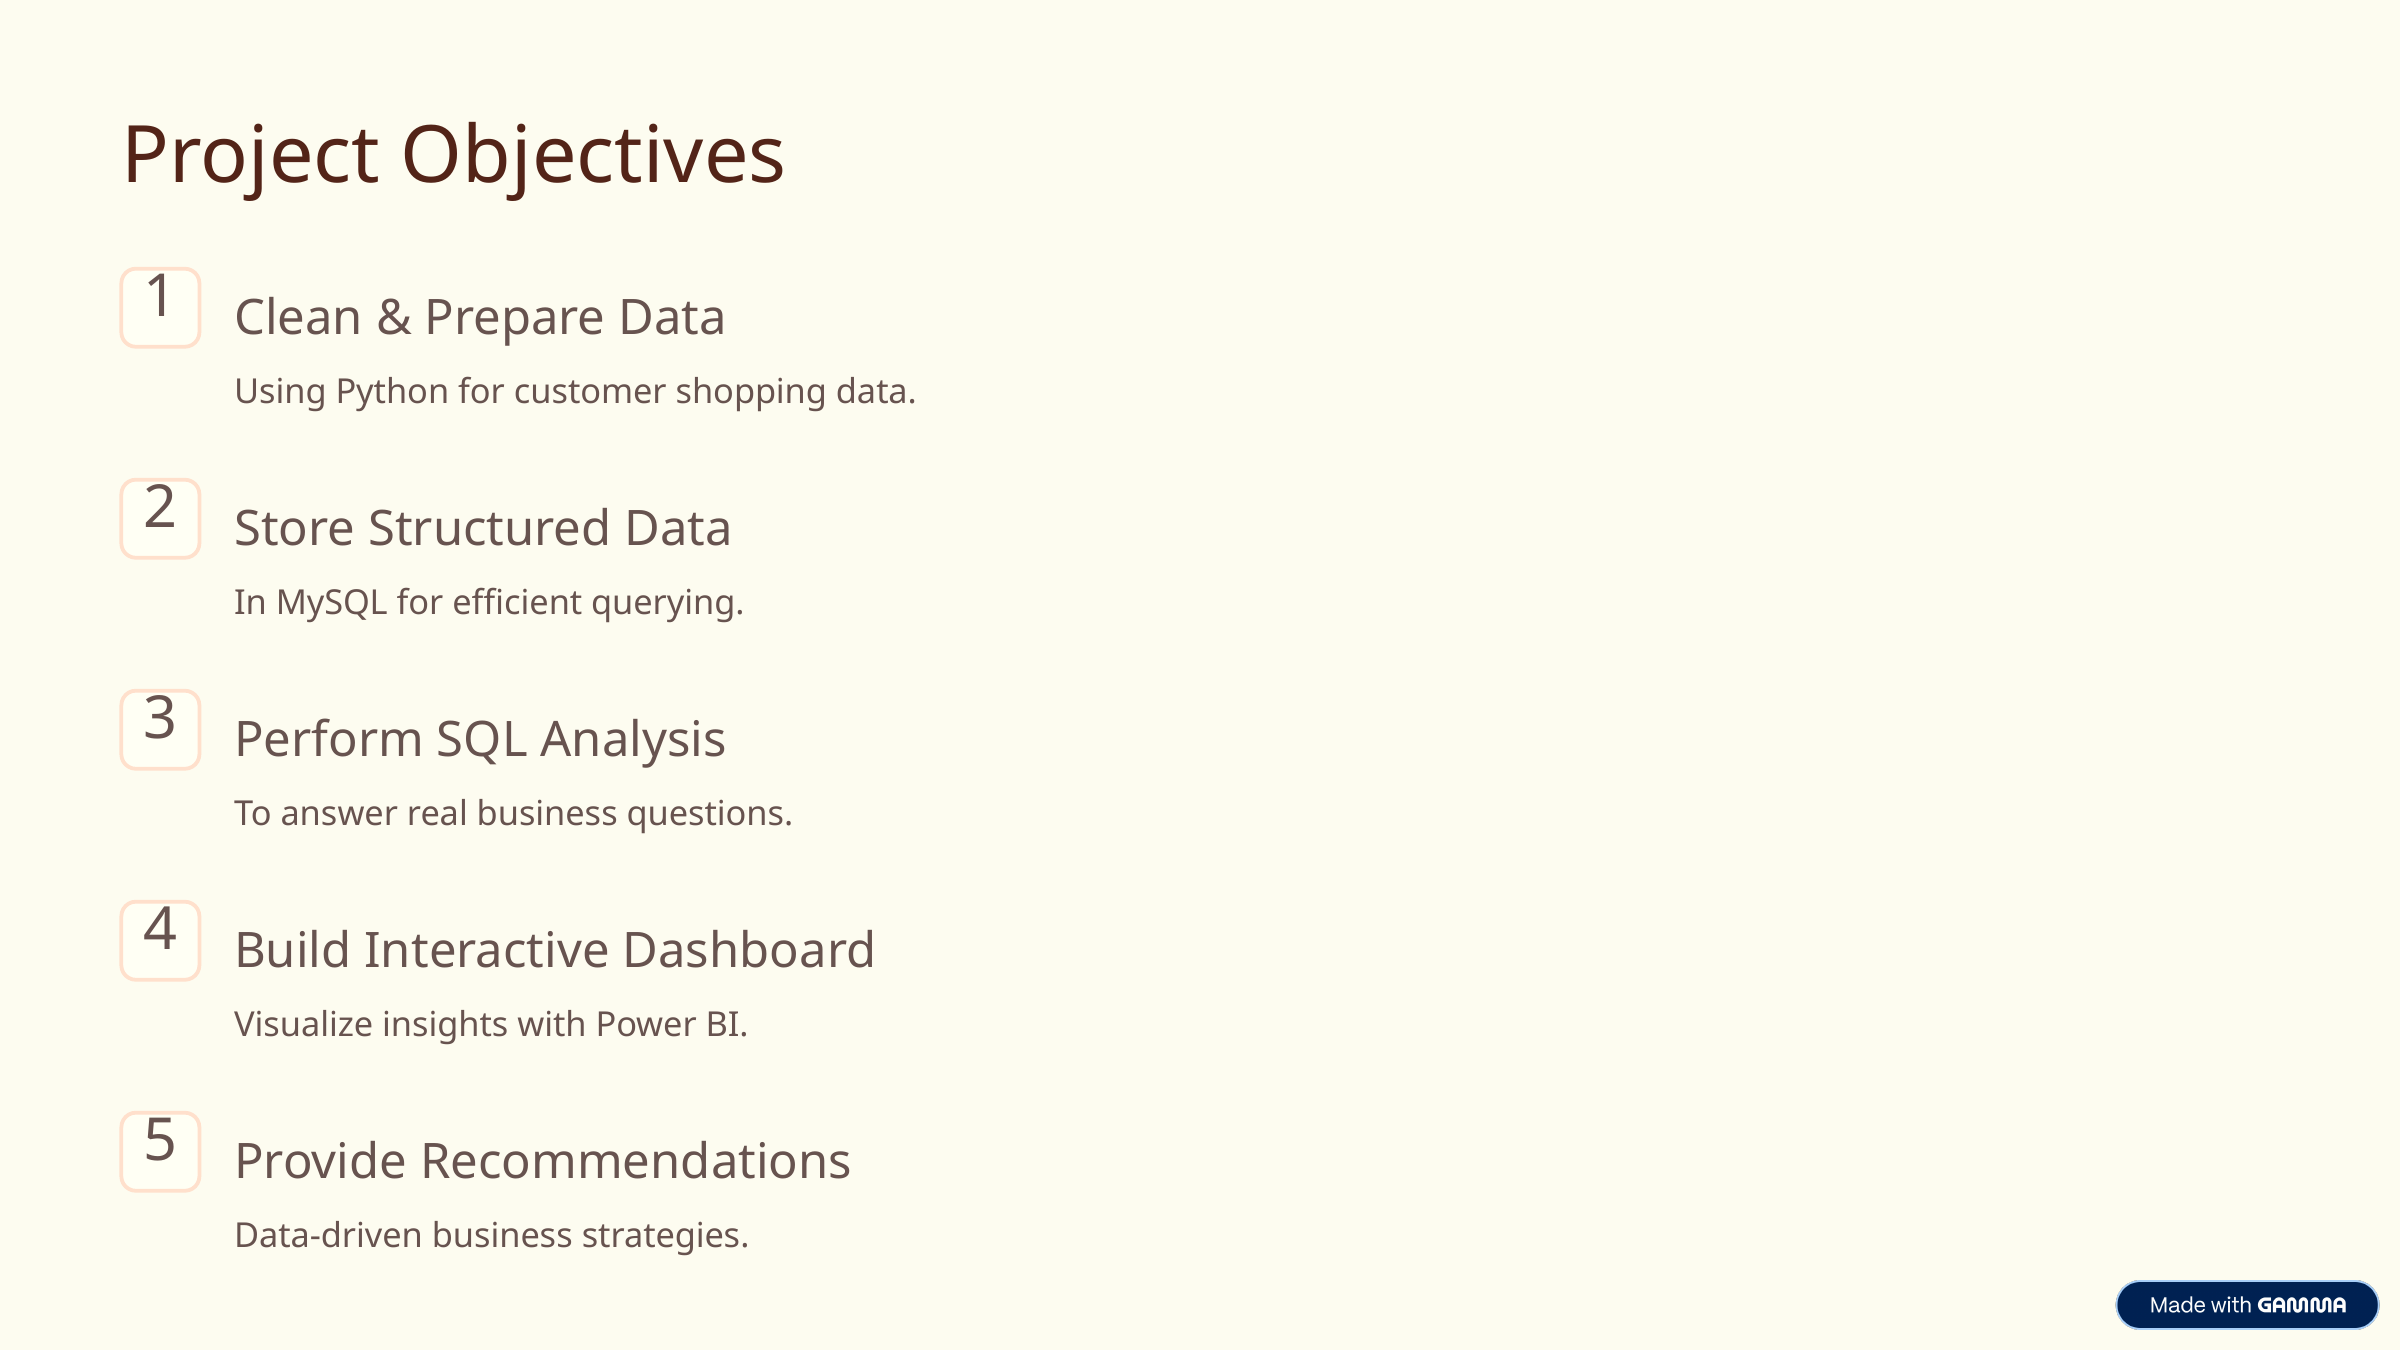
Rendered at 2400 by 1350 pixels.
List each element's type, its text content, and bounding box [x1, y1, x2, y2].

text_box Using Python for customer shopping data. [234, 365, 2279, 411]
text_box 3 [130, 690, 191, 769]
text_box Visualize insights with Power BI. [234, 998, 2279, 1044]
text_box 2 [130, 479, 191, 558]
text_box Clean & Prepare Data [234, 279, 733, 345]
text_box Store Structured Data [234, 490, 733, 556]
text_box [191, 903, 200, 979]
text_box [121, 692, 130, 768]
text_box 1 [130, 268, 191, 347]
text_box Project Objectives [121, 95, 920, 200]
text_box To answer real business questions. [234, 787, 2279, 833]
text_box 5 [130, 1112, 191, 1191]
text_box Build Interactive Dashboard [234, 912, 856, 978]
text_box 4 [130, 901, 191, 980]
text_box [121, 903, 130, 979]
text_box Perform SQL Analysis [234, 701, 733, 767]
text_box [191, 1114, 200, 1190]
text_box Data-driven business strategies. [234, 1209, 2279, 1255]
text_box [191, 481, 200, 557]
text_box [121, 270, 130, 346]
text_box In MySQL for efficient querying. [234, 576, 2279, 622]
text_box [121, 481, 130, 557]
text_box Provide Recommendations [234, 1123, 836, 1189]
picture [2106, 1271, 2389, 1339]
text_box [121, 1114, 130, 1190]
text_box [191, 692, 200, 768]
text_box [191, 270, 200, 346]
